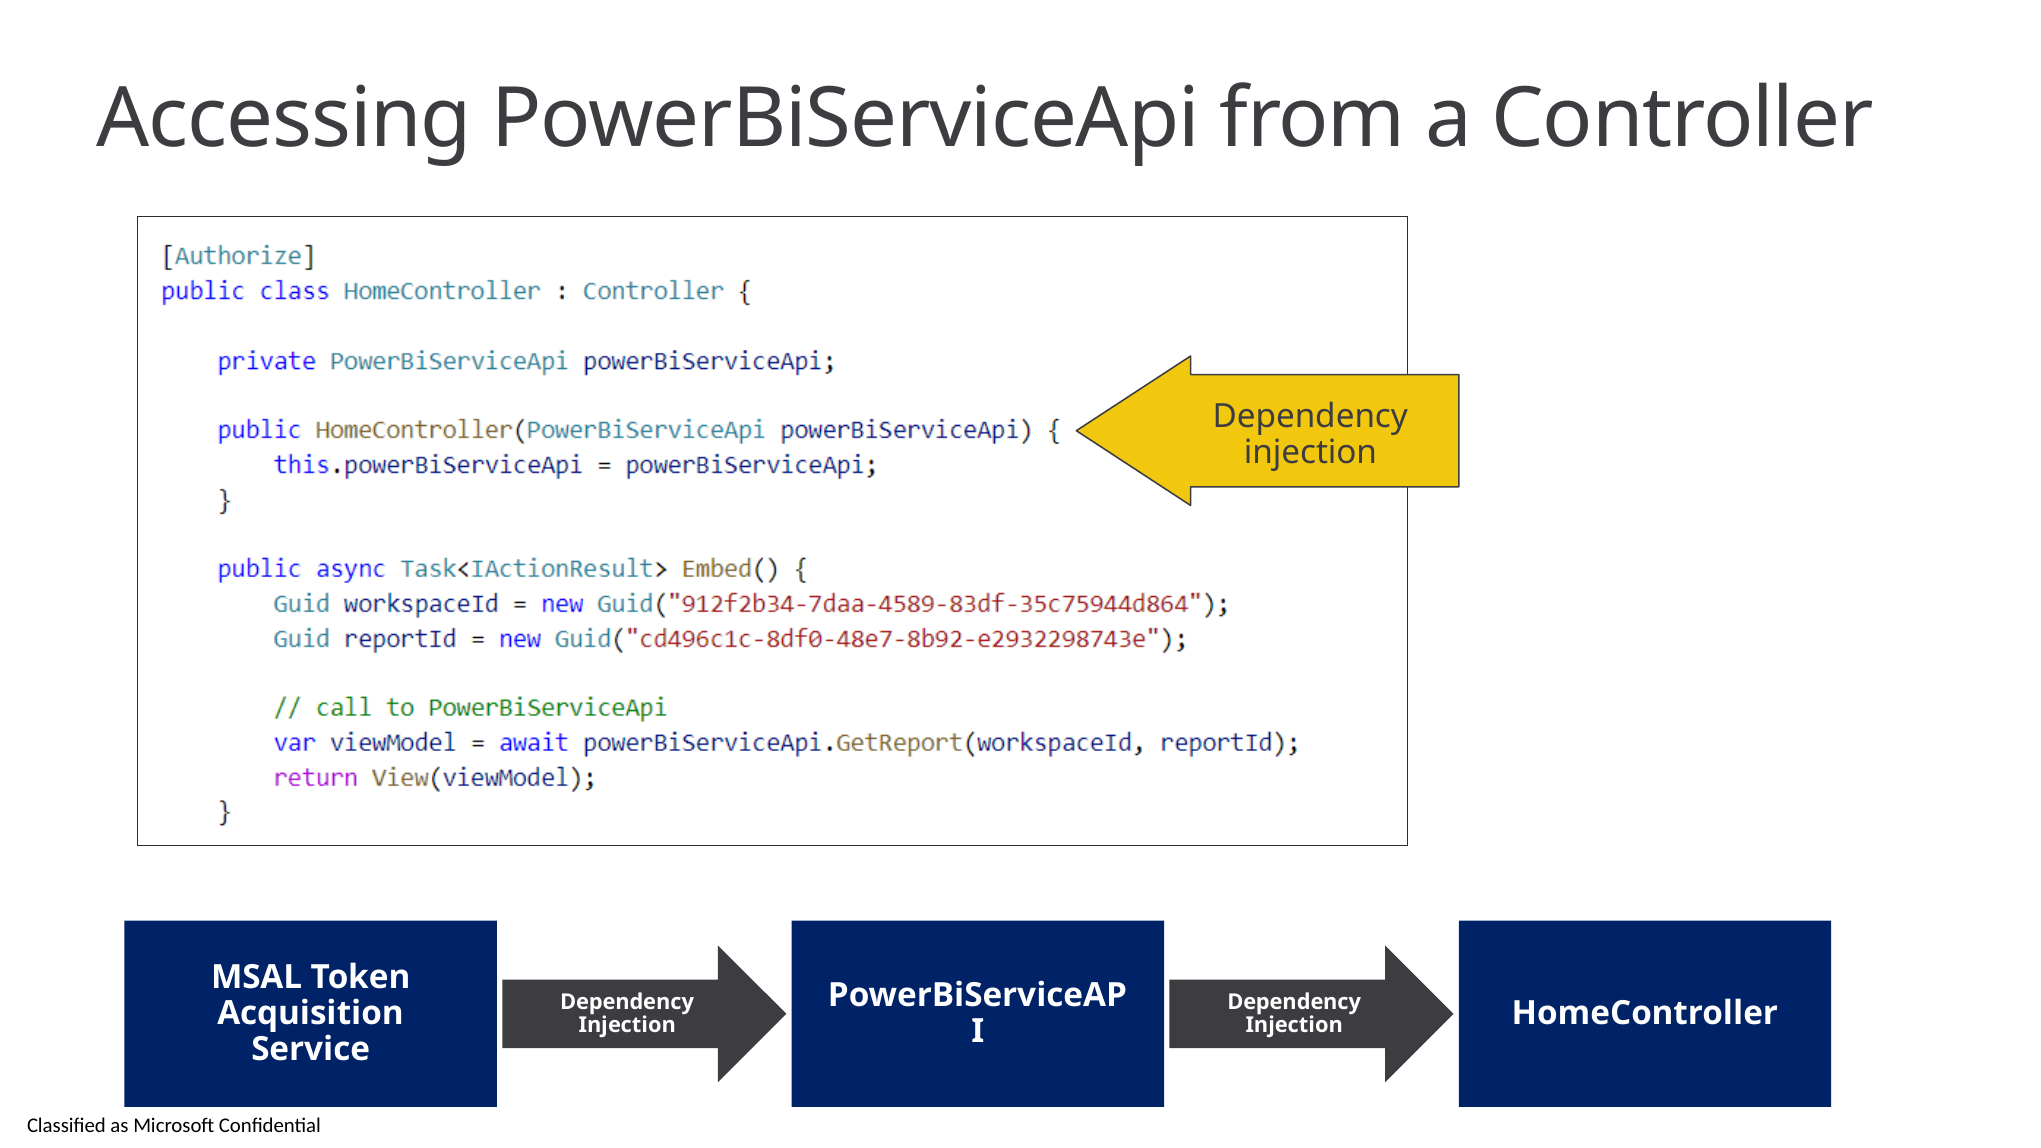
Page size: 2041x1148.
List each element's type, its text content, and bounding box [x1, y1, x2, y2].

text_box Dependency injection [1408, 373, 1460, 488]
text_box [124, 920, 1832, 1108]
picture [137, 215, 1408, 846]
title Accessing PowerBiServiceApi from a Controller [96, 75, 1904, 166]
